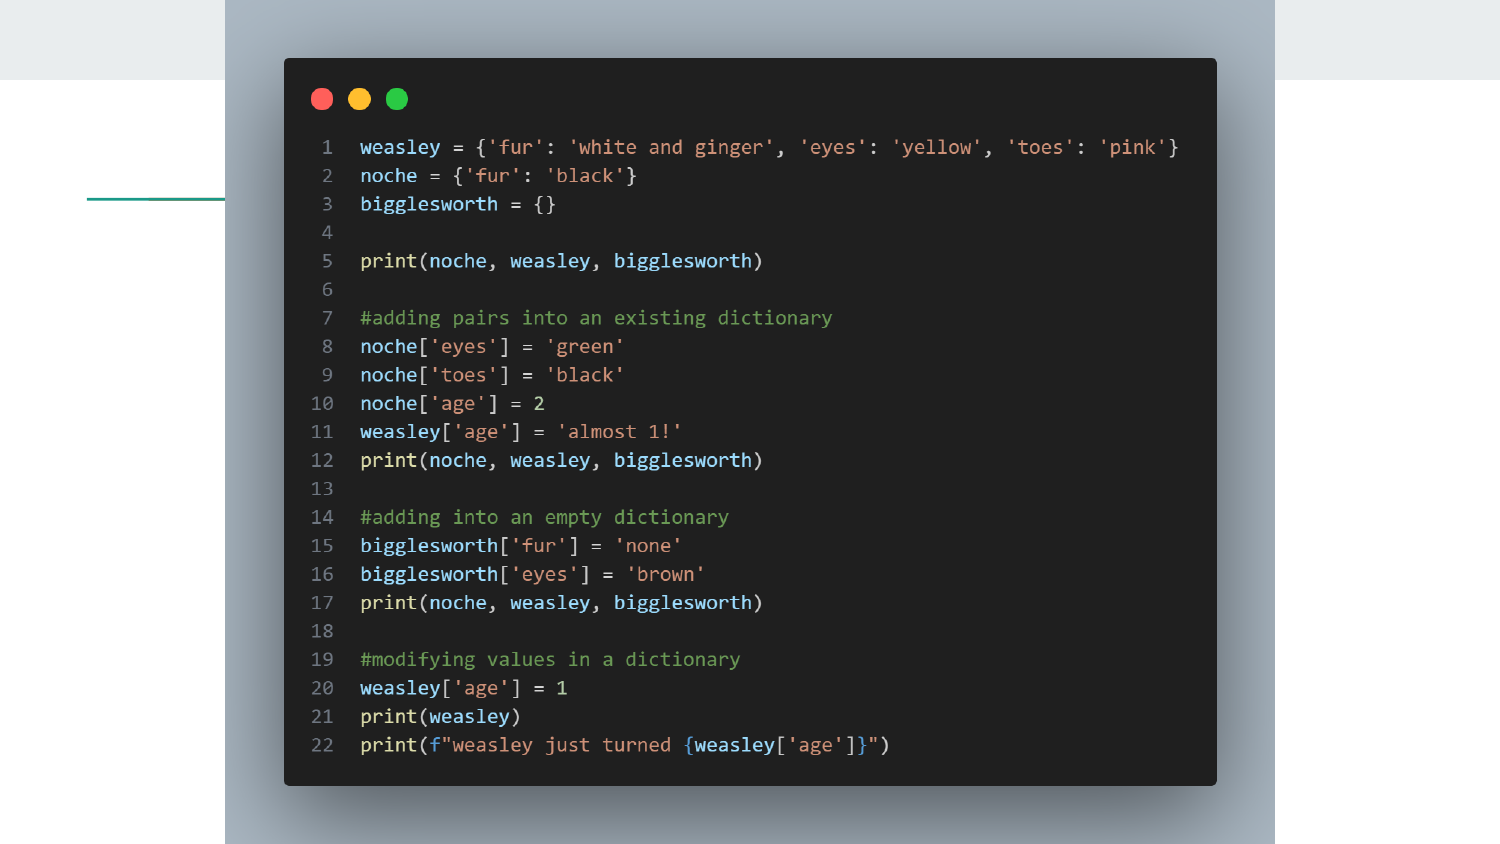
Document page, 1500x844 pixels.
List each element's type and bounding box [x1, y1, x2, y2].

picture [225, 0, 1275, 844]
